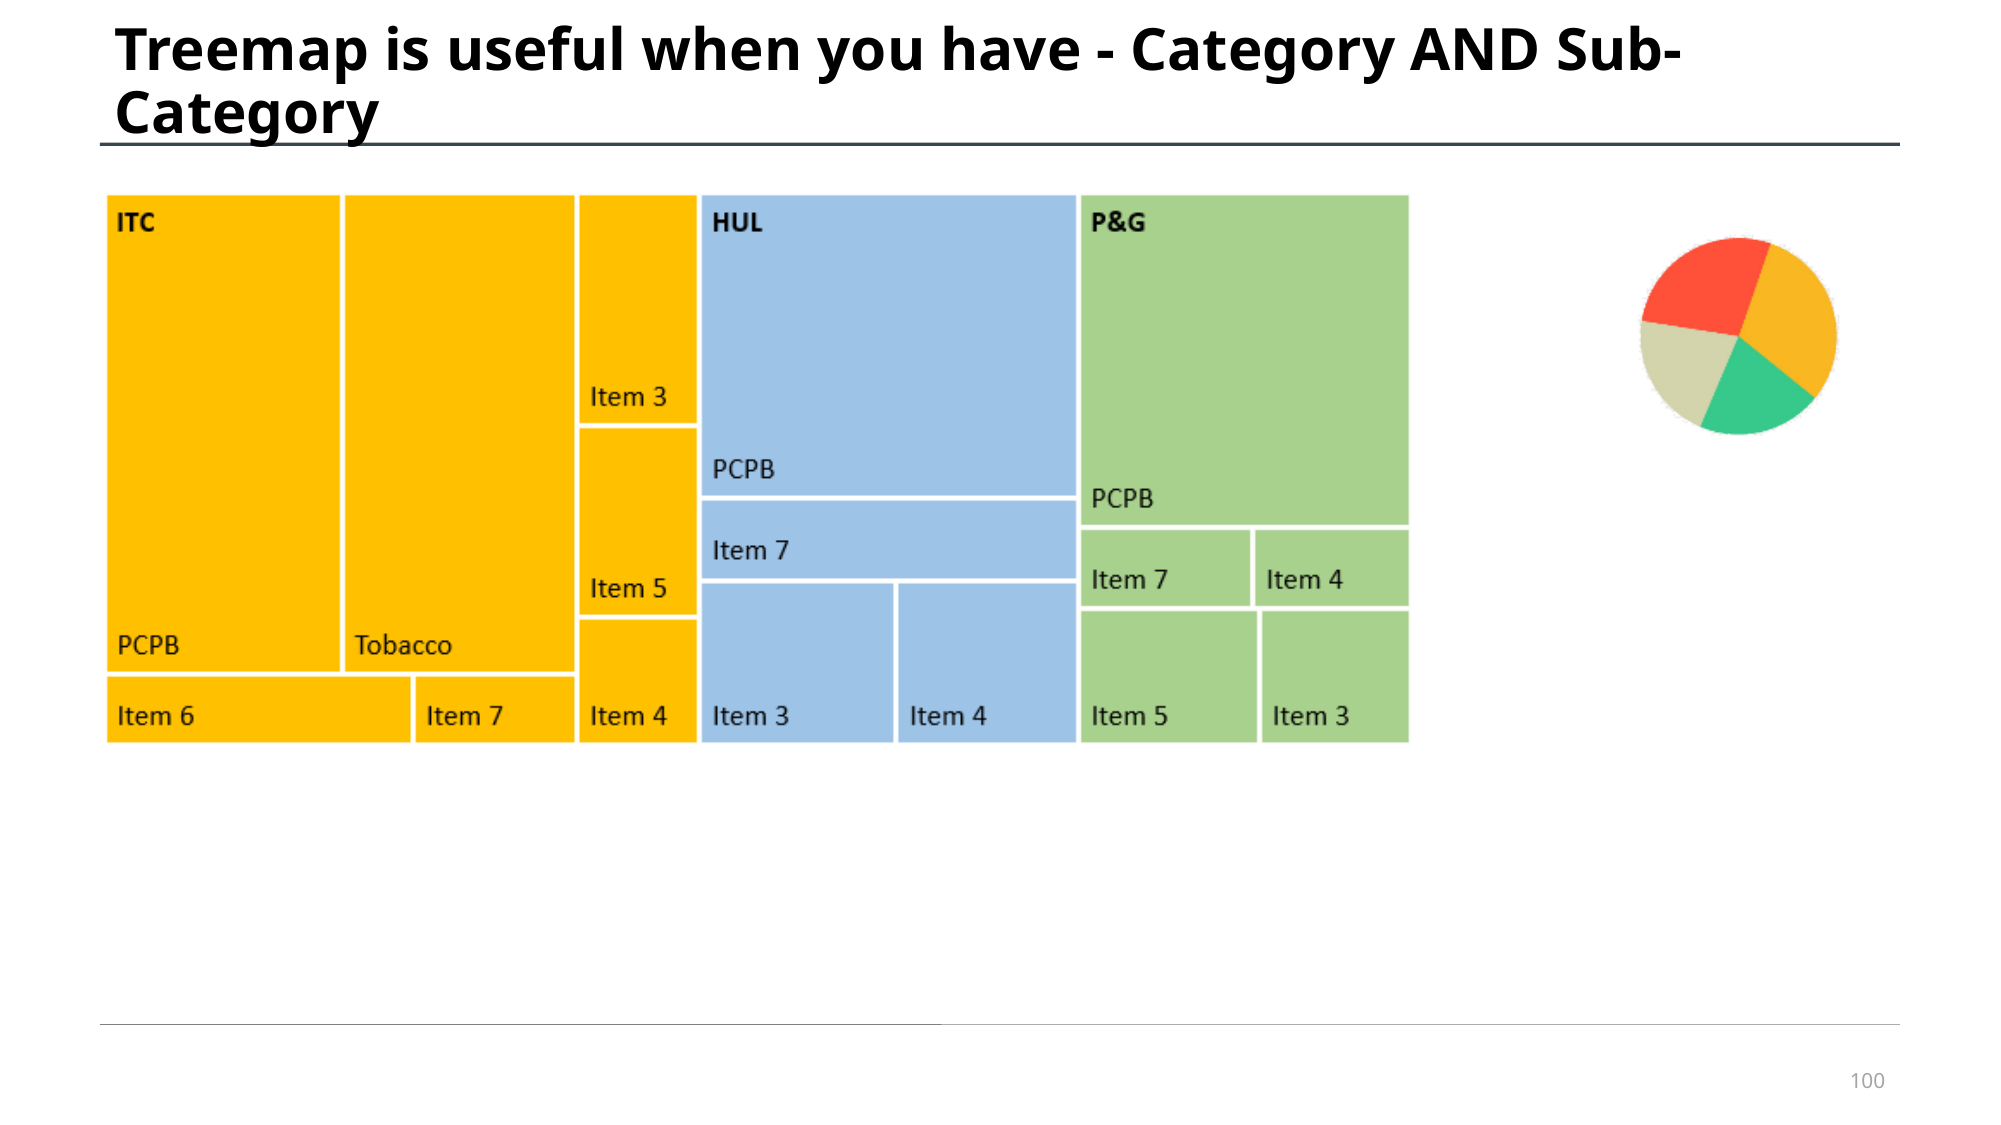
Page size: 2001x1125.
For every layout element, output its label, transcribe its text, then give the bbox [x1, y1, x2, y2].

picture [1608, 202, 1863, 464]
picture [99, 175, 1416, 753]
slide_number 100 [1450, 1061, 1900, 1103]
title Treemap is useful when you have - Category AND Sub-Category [99, 33, 1900, 135]
